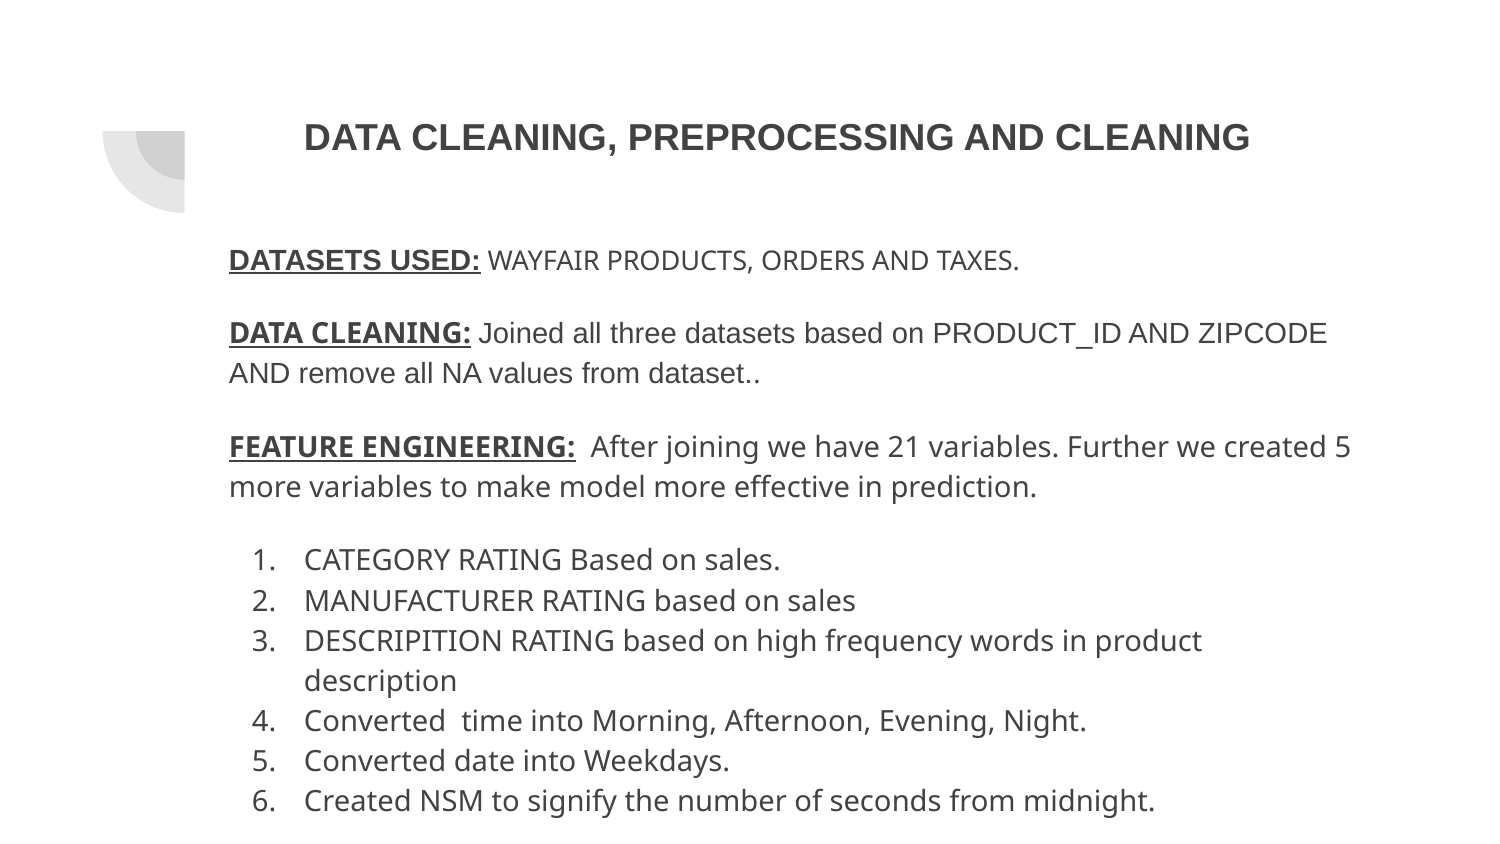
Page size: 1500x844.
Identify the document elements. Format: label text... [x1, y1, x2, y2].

title DATA CLEANING, PREPROCESSING AND CLEANING [213, 98, 1368, 194]
list DATASETS USED: WAYFAIR PRODUCTS, ORDERS AND TAXES. DATA CLEANING: Joined all three datasets based on PRODUCT_ID AND ZIPCODE AND remove all NA values from dataset.. FEATURE ENGINEERING: After joining we have 21 variables. Further we created 5 more variables to make model more effective in prediction. CATEGORY RATING Based on sales. MANUFACTURER RATING based on sales DESCRIPITION RATING based on high frequency words in product description Converted time into Morning, Afternoon, Evening, Night. Converted date into Weekdays. Created NSM to signify the number of seconds from midnight. [213, 220, 1368, 789]
